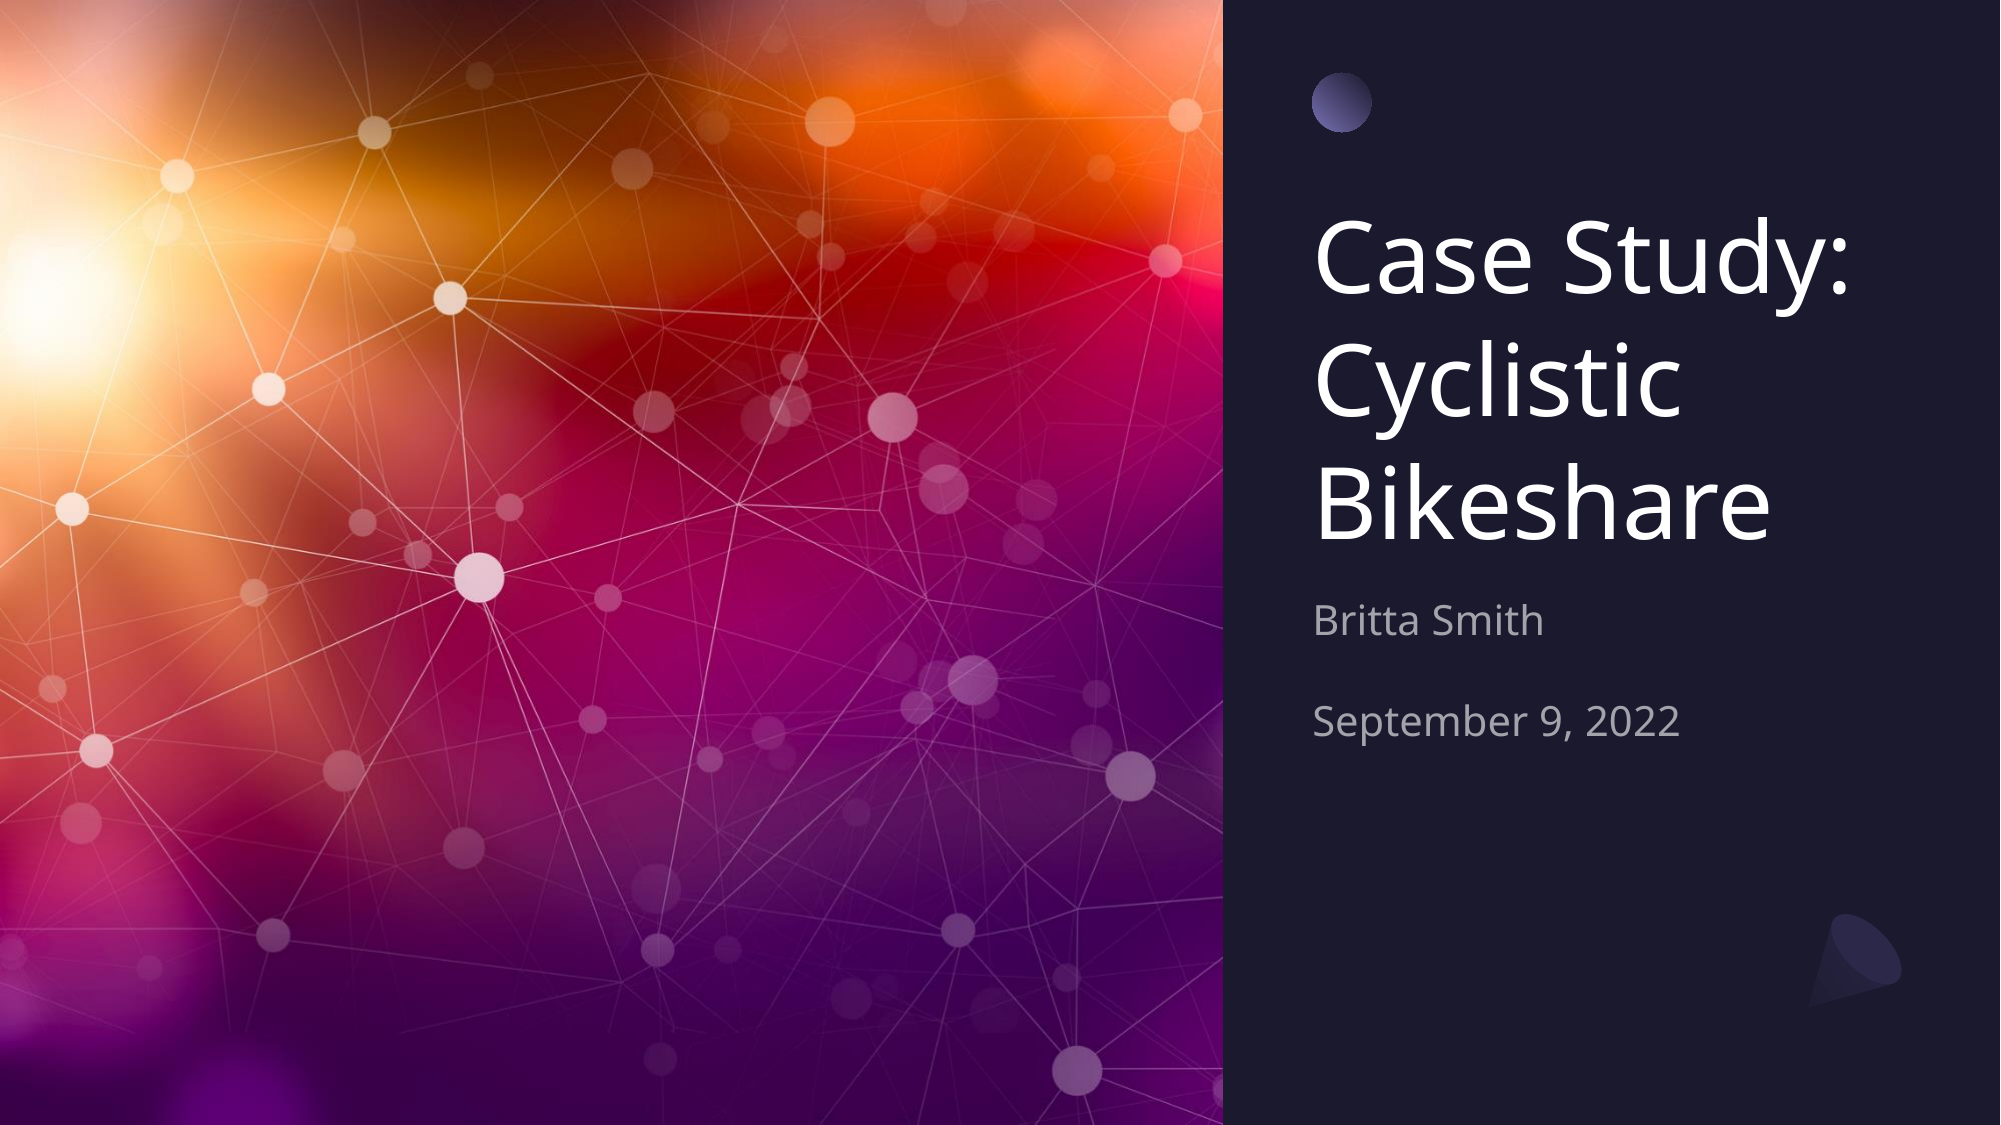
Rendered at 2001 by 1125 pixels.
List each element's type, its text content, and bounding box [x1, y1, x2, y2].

picture [0, 0, 1223, 1125]
title Case Study: Cyclistic Bikeshare [1312, 172, 1898, 564]
list Britta Smith September 9, 2022 [1312, 585, 1898, 870]
